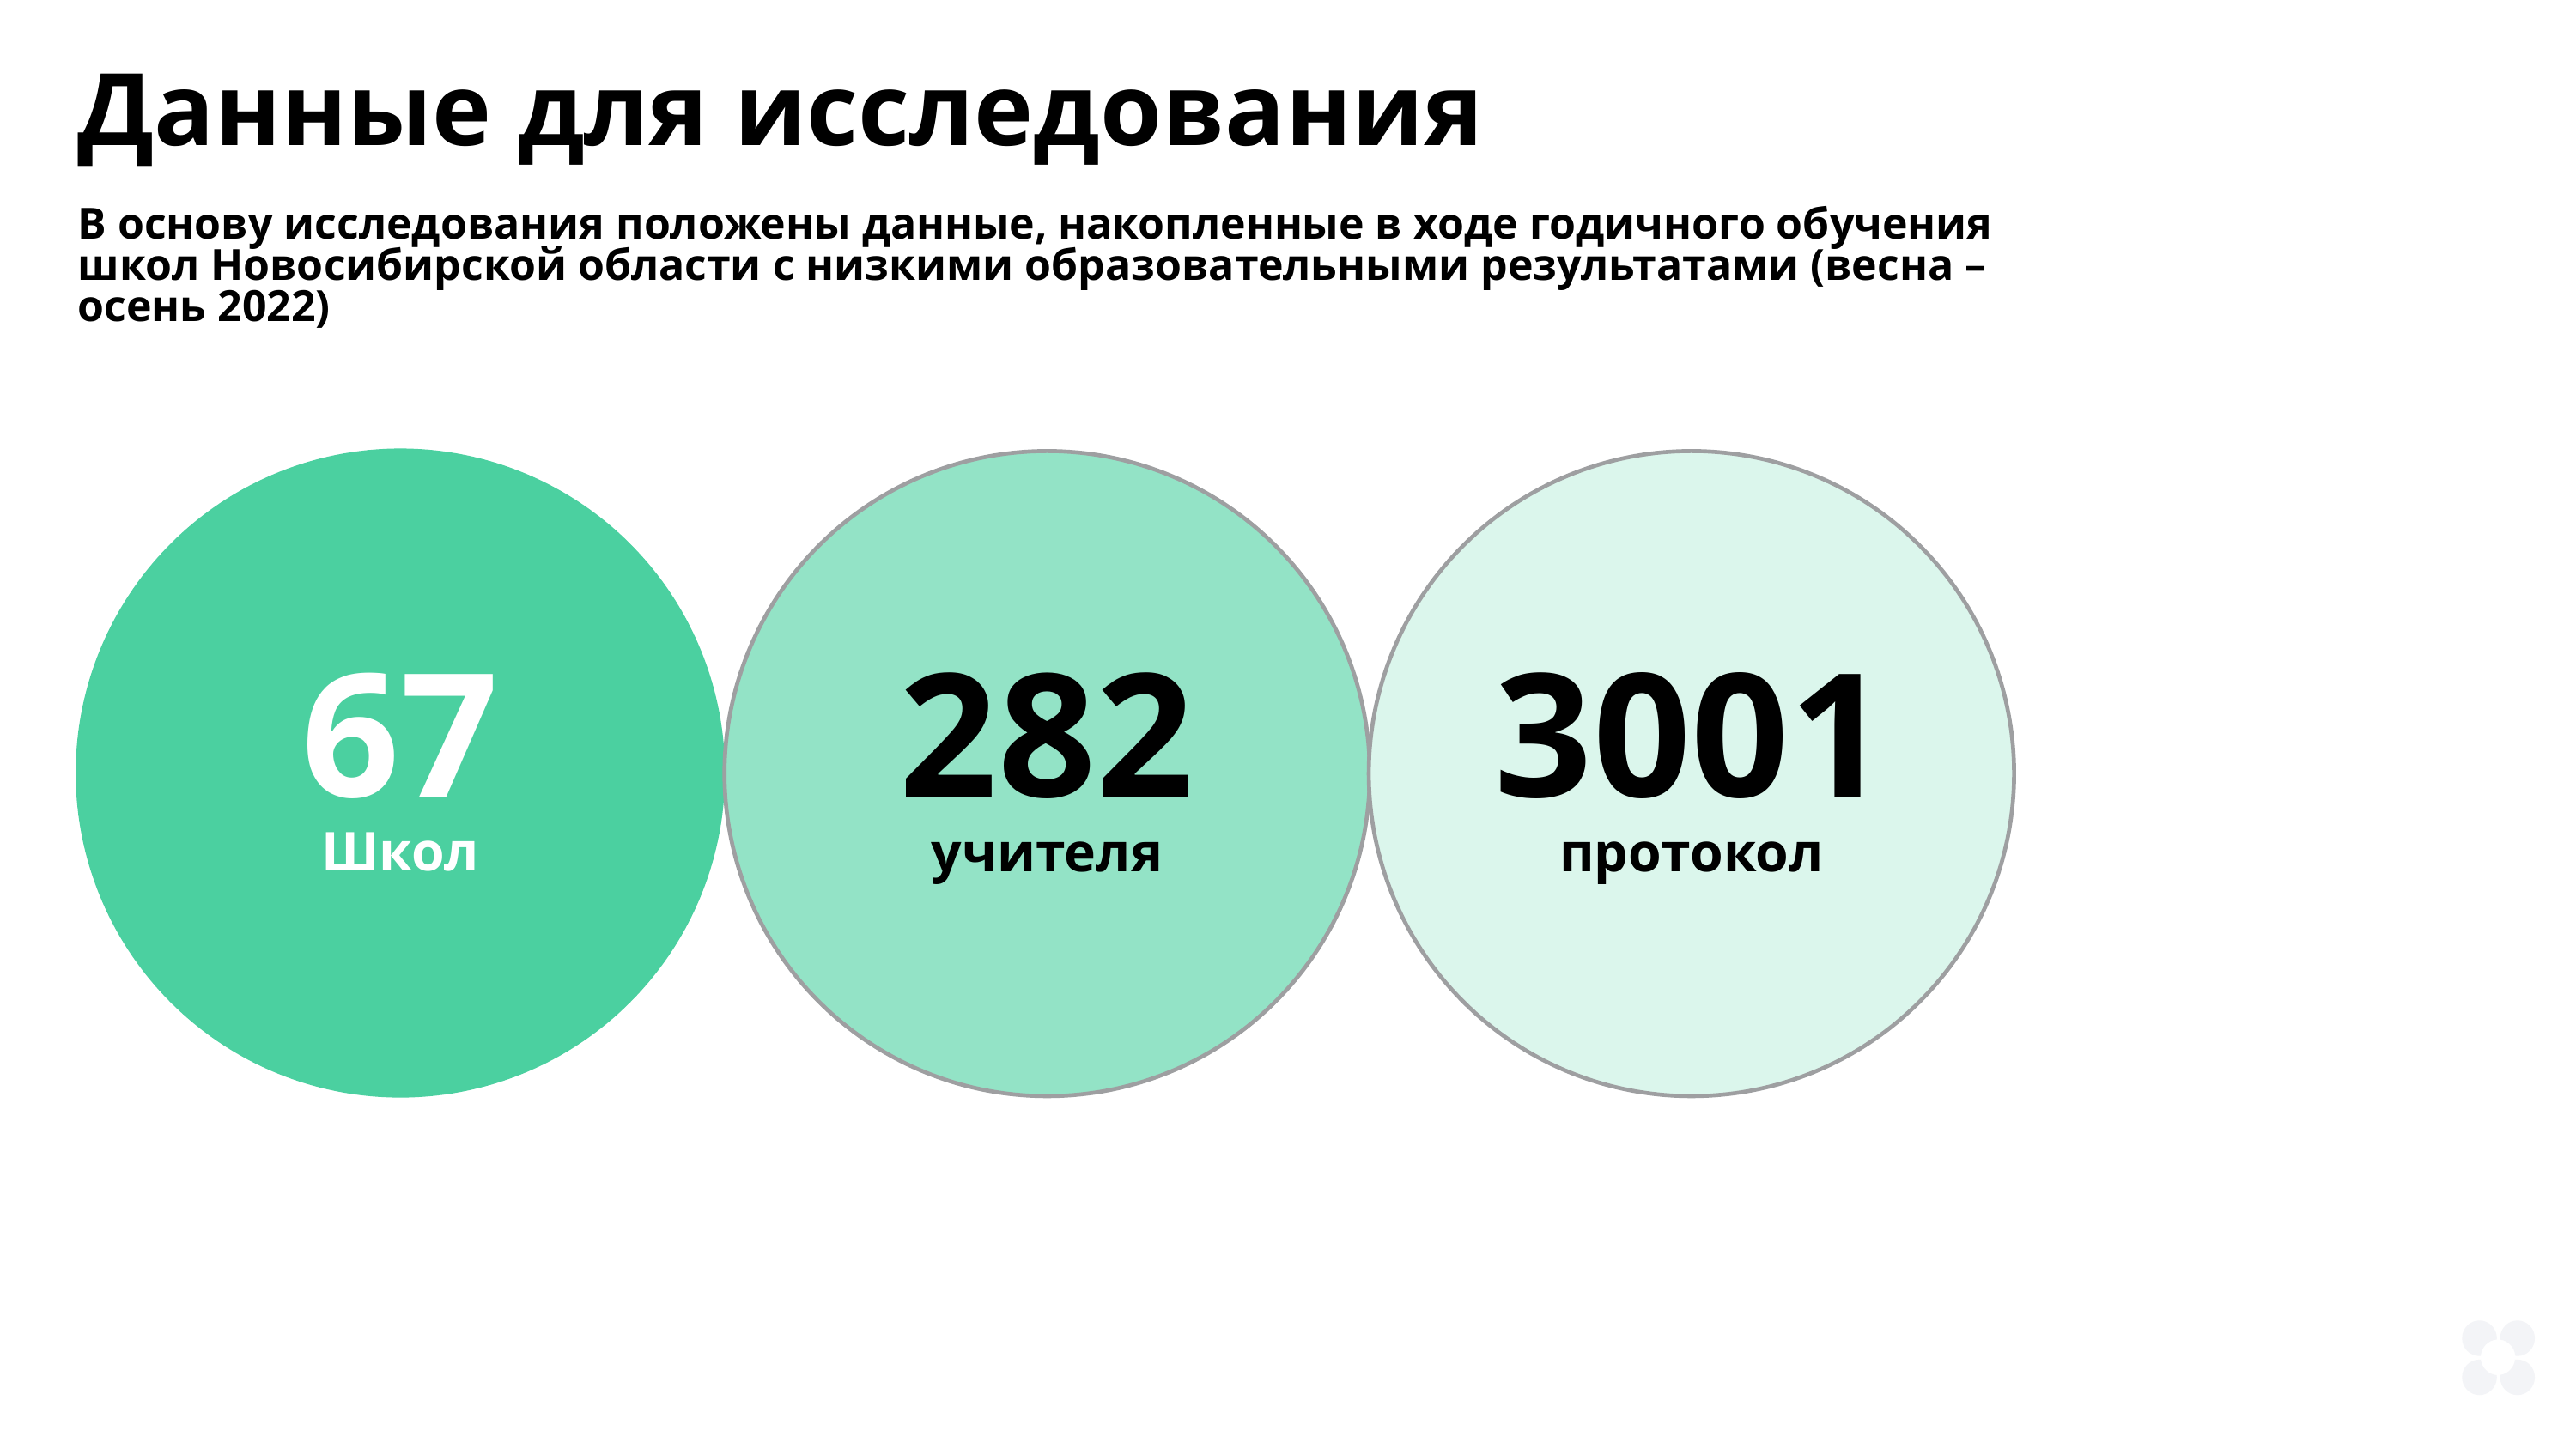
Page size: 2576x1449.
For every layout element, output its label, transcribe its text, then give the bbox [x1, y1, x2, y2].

text_box 67 Школ [77, 450, 724, 1096]
text_box 282 учителя [724, 451, 1370, 1096]
text_box Данные для исследования В основу исследования положены данные, накопленные в ходе годичного обучения школ Новосибирской области с низкими образовательными результатами (весна – осень 2022) [77, 69, 2091, 299]
text_box 3001 протокол [1369, 451, 2014, 1096]
